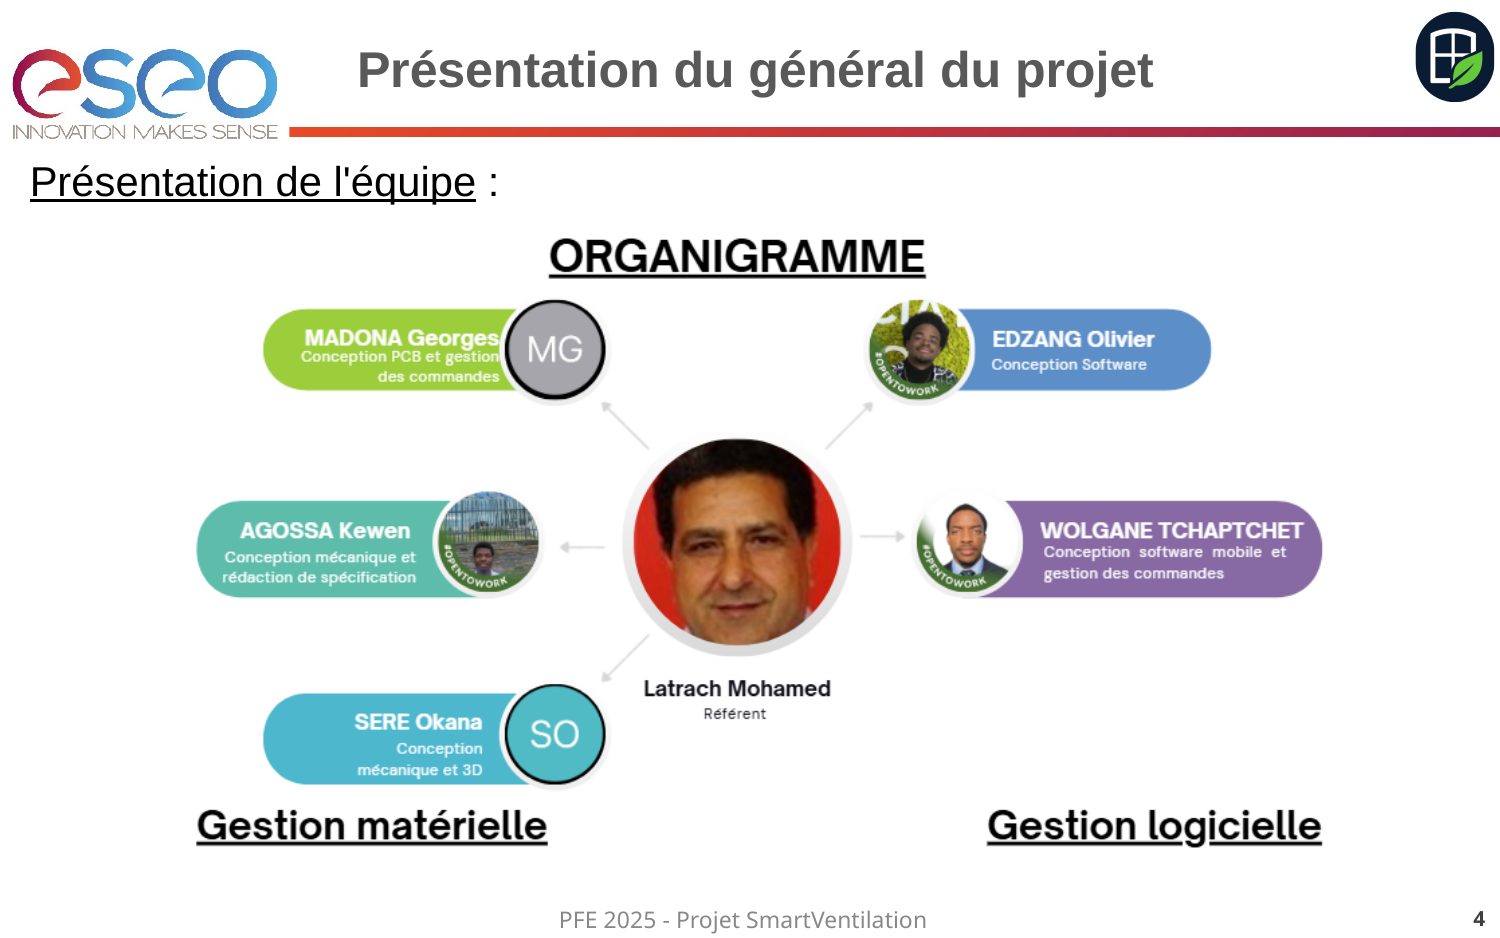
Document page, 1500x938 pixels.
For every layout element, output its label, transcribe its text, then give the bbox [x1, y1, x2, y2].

picture [182, 231, 1329, 870]
title Présentation du général du projet [289, 7, 1223, 127]
picture [11, 46, 278, 150]
text_box Présentation de l'équipe : [14, 147, 941, 213]
slide_number ‹#› [1316, 901, 1500, 938]
footer PFE 2025 - Projet SmartVentilation [490, 901, 997, 937]
picture [1414, 11, 1495, 103]
